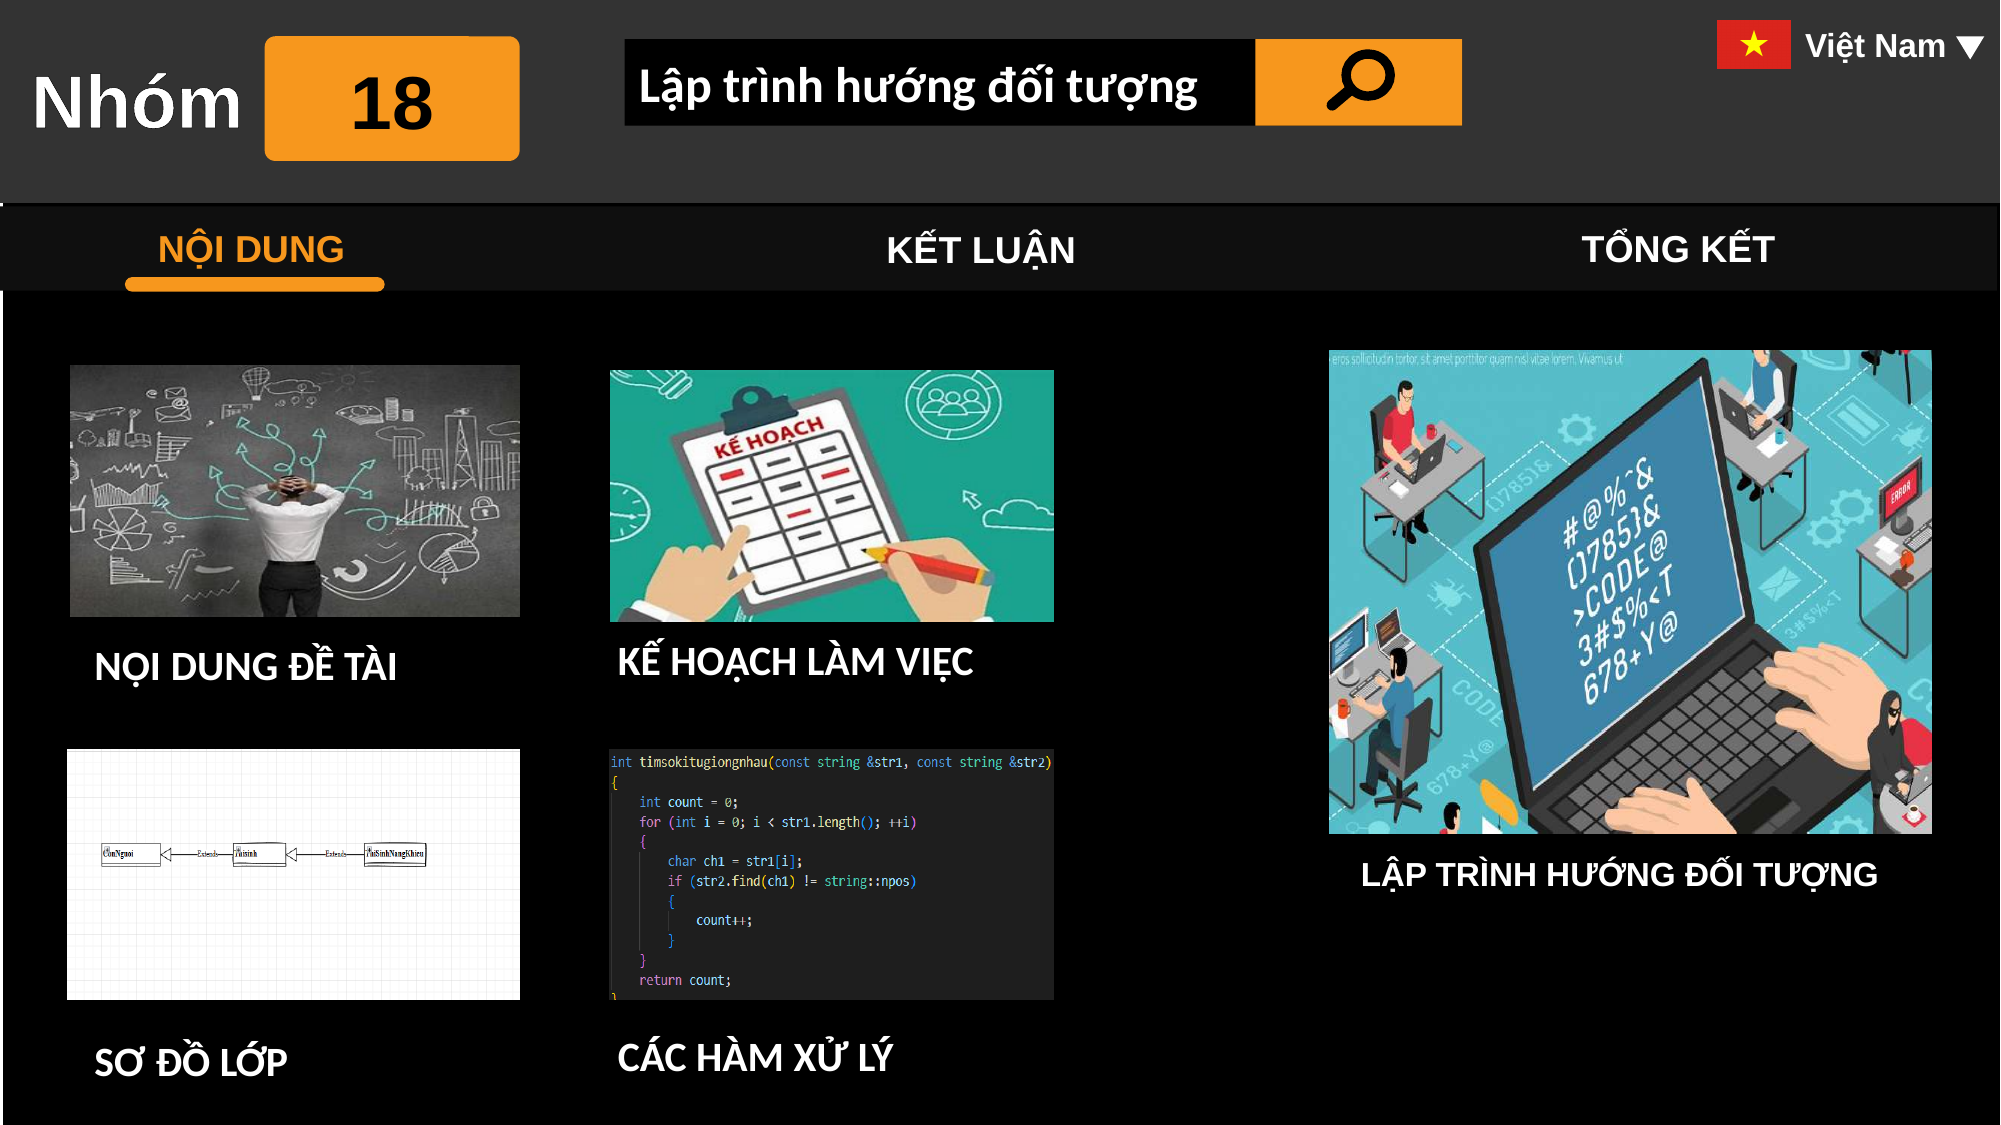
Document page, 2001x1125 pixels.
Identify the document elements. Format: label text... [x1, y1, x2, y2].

picture [610, 370, 1054, 622]
text_box [0, 0, 2000, 204]
picture [1329, 350, 1932, 834]
picture [1717, 20, 1791, 69]
text_box [0, 205, 1998, 292]
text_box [1255, 39, 1463, 126]
text_box TỔNG KẾT [1566, 217, 1857, 277]
text_box LẬP TRÌNH HƯỚNG ĐỐI TƯỢNG [1346, 846, 1932, 901]
text_box NỘI DUNG ĐỀ TÀI [79, 631, 424, 696]
text_box KẾ HOẠCH LÀM VIỆC [603, 625, 1000, 691]
text_box Lập trình hướng đối tượng [624, 38, 1463, 127]
text_box NỘI DUNG [143, 217, 367, 275]
text_box [123, 275, 386, 293]
text_box Việt Nam [1790, 16, 1997, 72]
text_box [1954, 35, 1987, 62]
text_box CÁC HÀM XỬ LÝ [603, 1022, 961, 1088]
text_box KẾT LUẬN [871, 218, 1095, 279]
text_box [9, 36, 520, 161]
text_box [2, 204, 2000, 1125]
picture [609, 749, 1054, 1000]
picture [70, 365, 520, 617]
picture [67, 749, 520, 1000]
text_box SƠ ĐỒ LỚP [79, 1027, 333, 1093]
